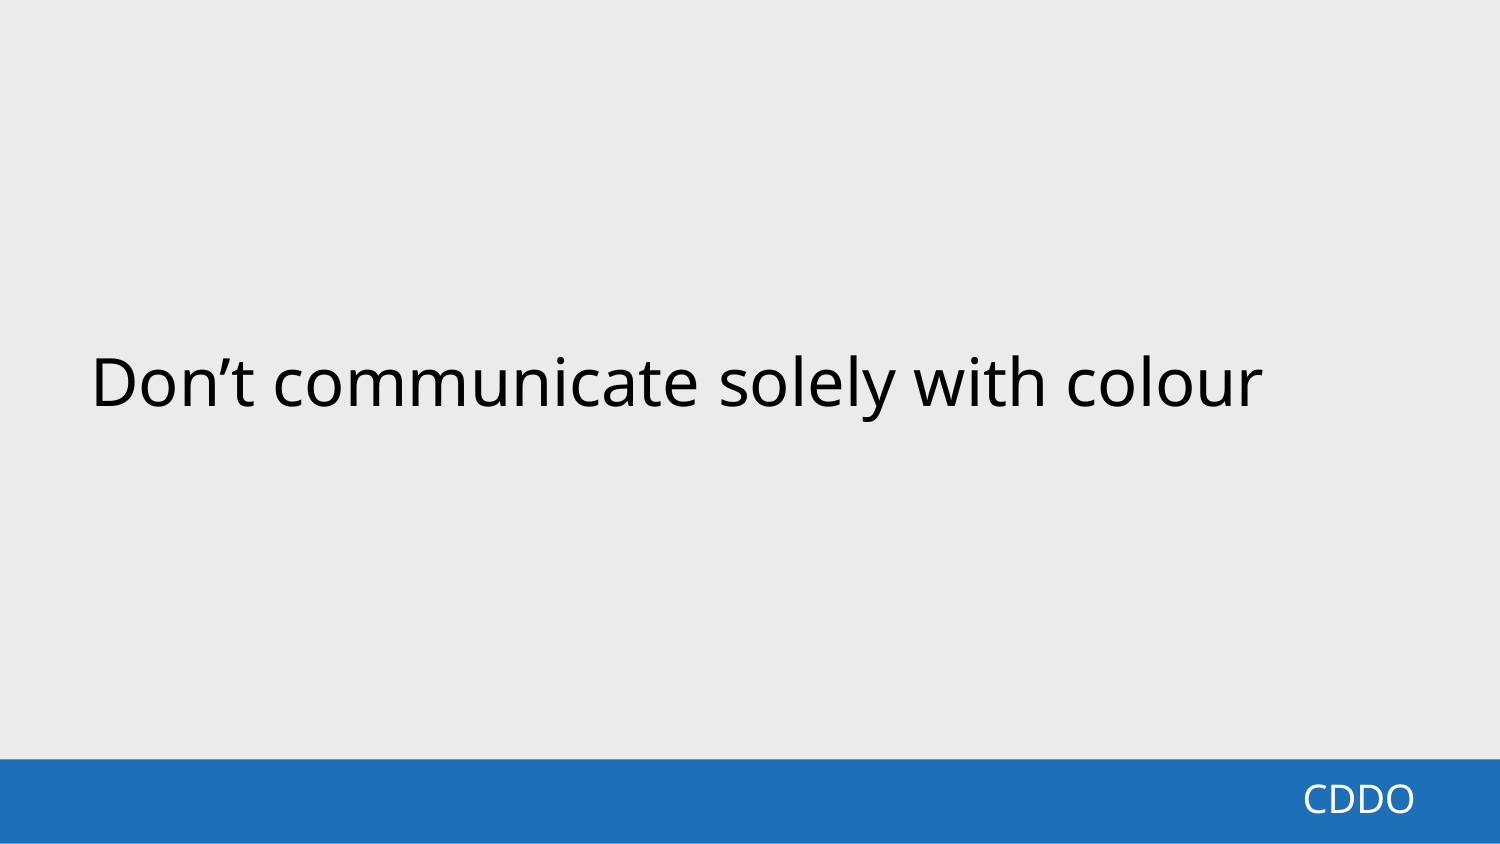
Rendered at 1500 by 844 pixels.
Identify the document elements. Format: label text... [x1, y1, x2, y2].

text_box Don’t communicate solely with colour [87, 0, 1416, 760]
